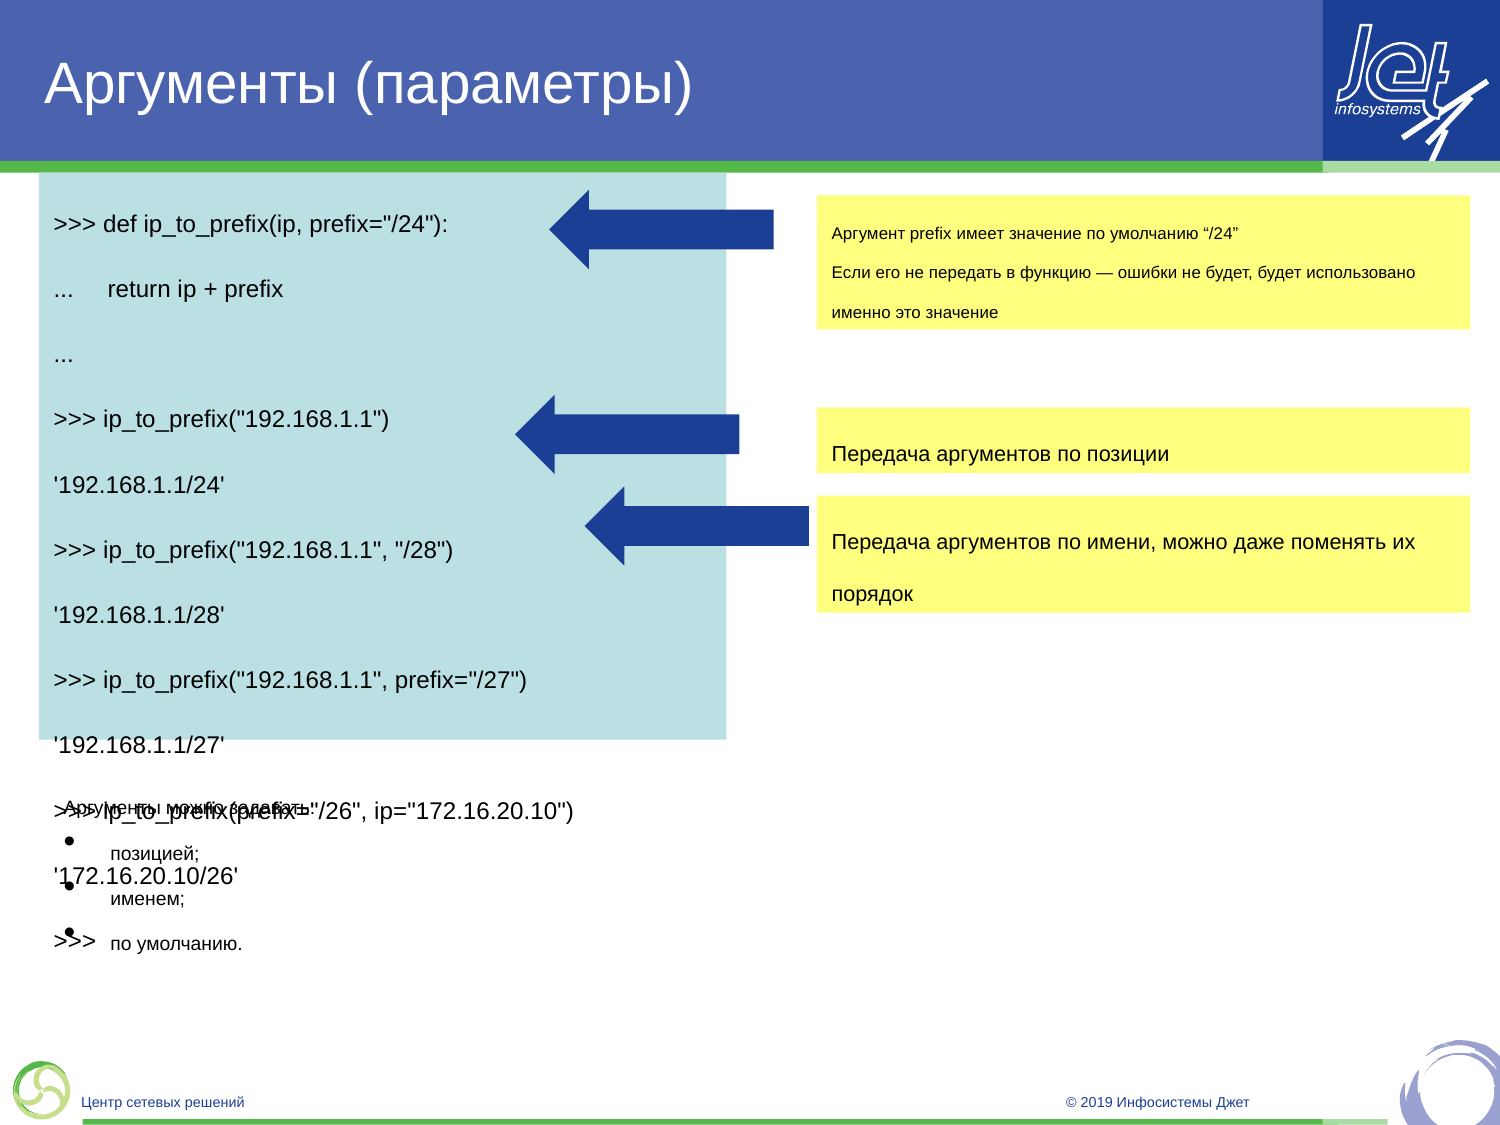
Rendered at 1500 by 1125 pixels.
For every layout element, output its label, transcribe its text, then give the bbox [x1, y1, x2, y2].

text_box [514, 394, 740, 475]
text_box Передача аргументов по позиции [816, 407, 1471, 474]
text_box Передача аргументов по имени, можно даже поменять их порядок [816, 495, 1471, 613]
text_box Аргумент prefix имеет значение по умолчанию “/24” Если его не передать в функцию — ошибки не будет, будет использовано именно это значение [816, 195, 1471, 330]
text_box [584, 486, 809, 566]
text_box >>> def ip_to_prefix(ip, prefix="/24"): ... return ip + prefix ... >>> ip_to_prefix("192.168.1.1") '192.168.1.1/24' >>> ip_to_prefix("192.168.1.1", "/28") '192.168.1.1/28' >>> ip_to_prefix("192.168.1.1", prefix="/27") '192.168.1.1/27' >>> ip_to_prefix(prefix="/26", ip="172.16.20.10") '172.16.20.10/26' >>> [38, 172, 727, 740]
text_box Аргументы можно задавать: позицией; именем; по умолчанию. [48, 765, 1365, 1008]
text_box [549, 189, 774, 270]
title Аргументы (параметры) [29, 21, 1294, 140]
